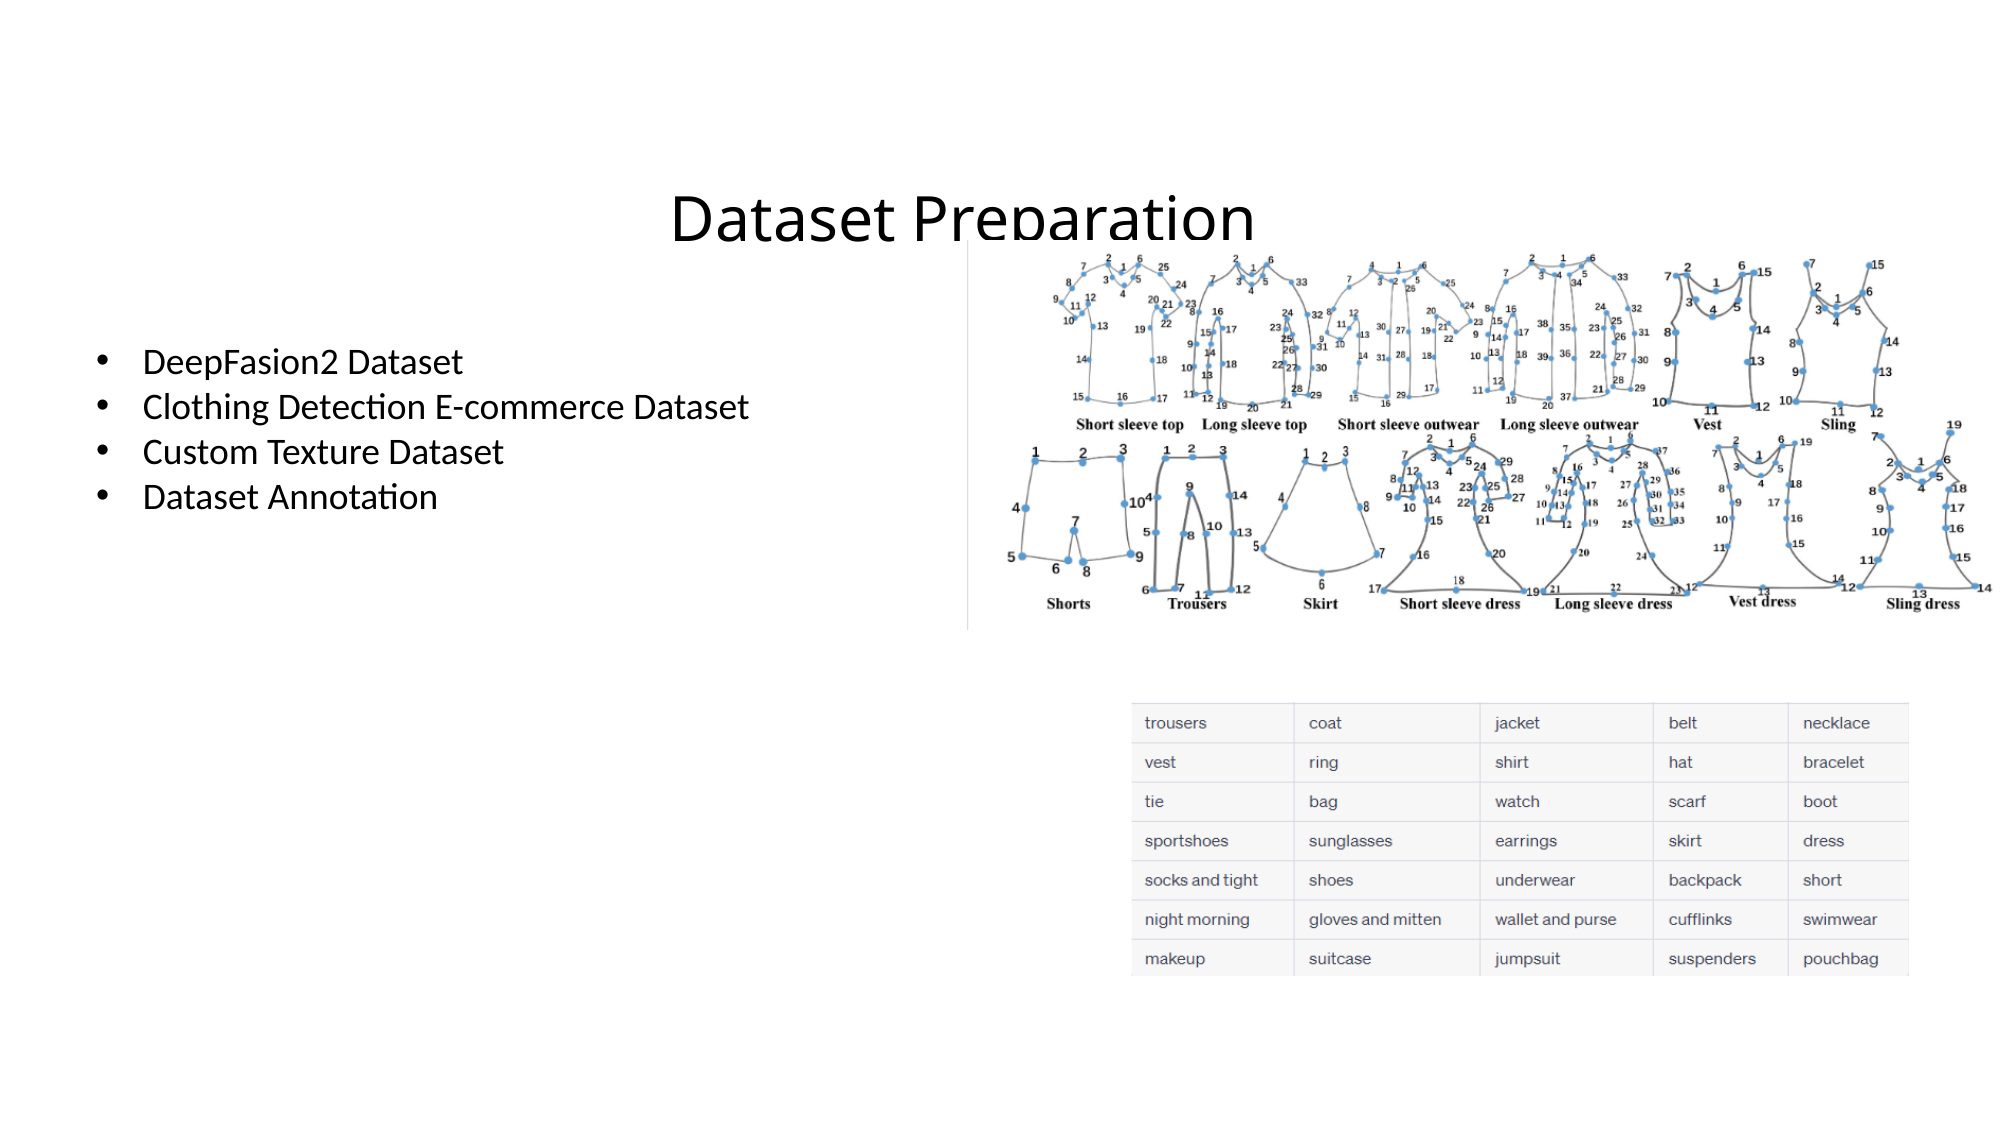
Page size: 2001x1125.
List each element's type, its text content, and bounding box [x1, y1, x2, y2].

title Dataset Preparation [214, 115, 1715, 263]
picture [1131, 702, 1909, 976]
picture [963, 240, 2000, 630]
text_box DeepFasion2 Dataset Clothing Detection E-commerce Dataset Custom Texture Dataset Dataset Annotation [81, 329, 941, 569]
